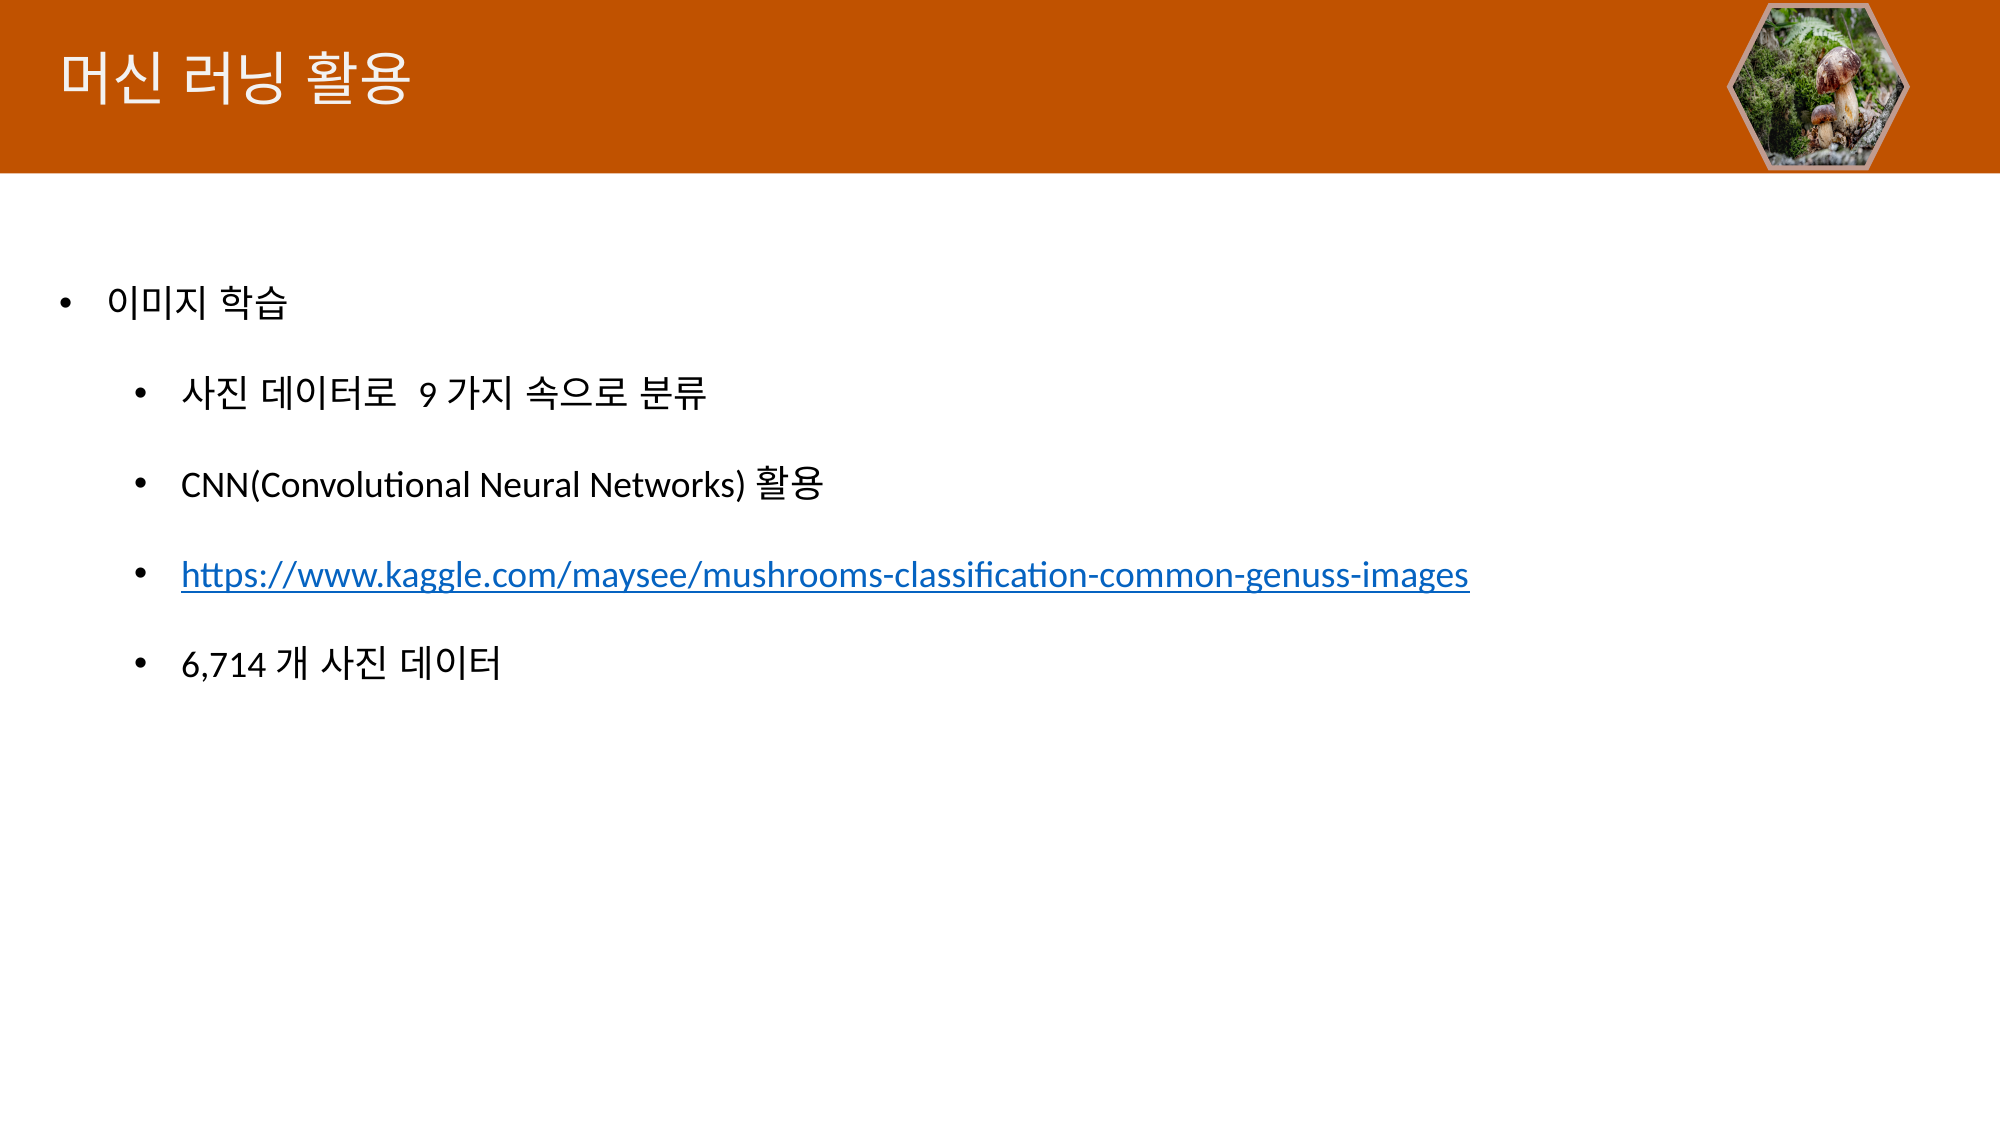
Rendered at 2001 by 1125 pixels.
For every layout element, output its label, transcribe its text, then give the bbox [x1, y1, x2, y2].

text_box 머신 러닝 활용 [44, 35, 1063, 120]
text_box [0, 0, 2000, 174]
text_box [1728, 4, 1909, 169]
text_box 이미지 학습 사진 데이터로 9가지 속으로 분류 CNN(Convolutional Neural Networks)활용 https://www.kaggle.com/maysee/mushrooms-classification-common-genuss-images 6,714개 사진 데이터 [44, 227, 1749, 693]
